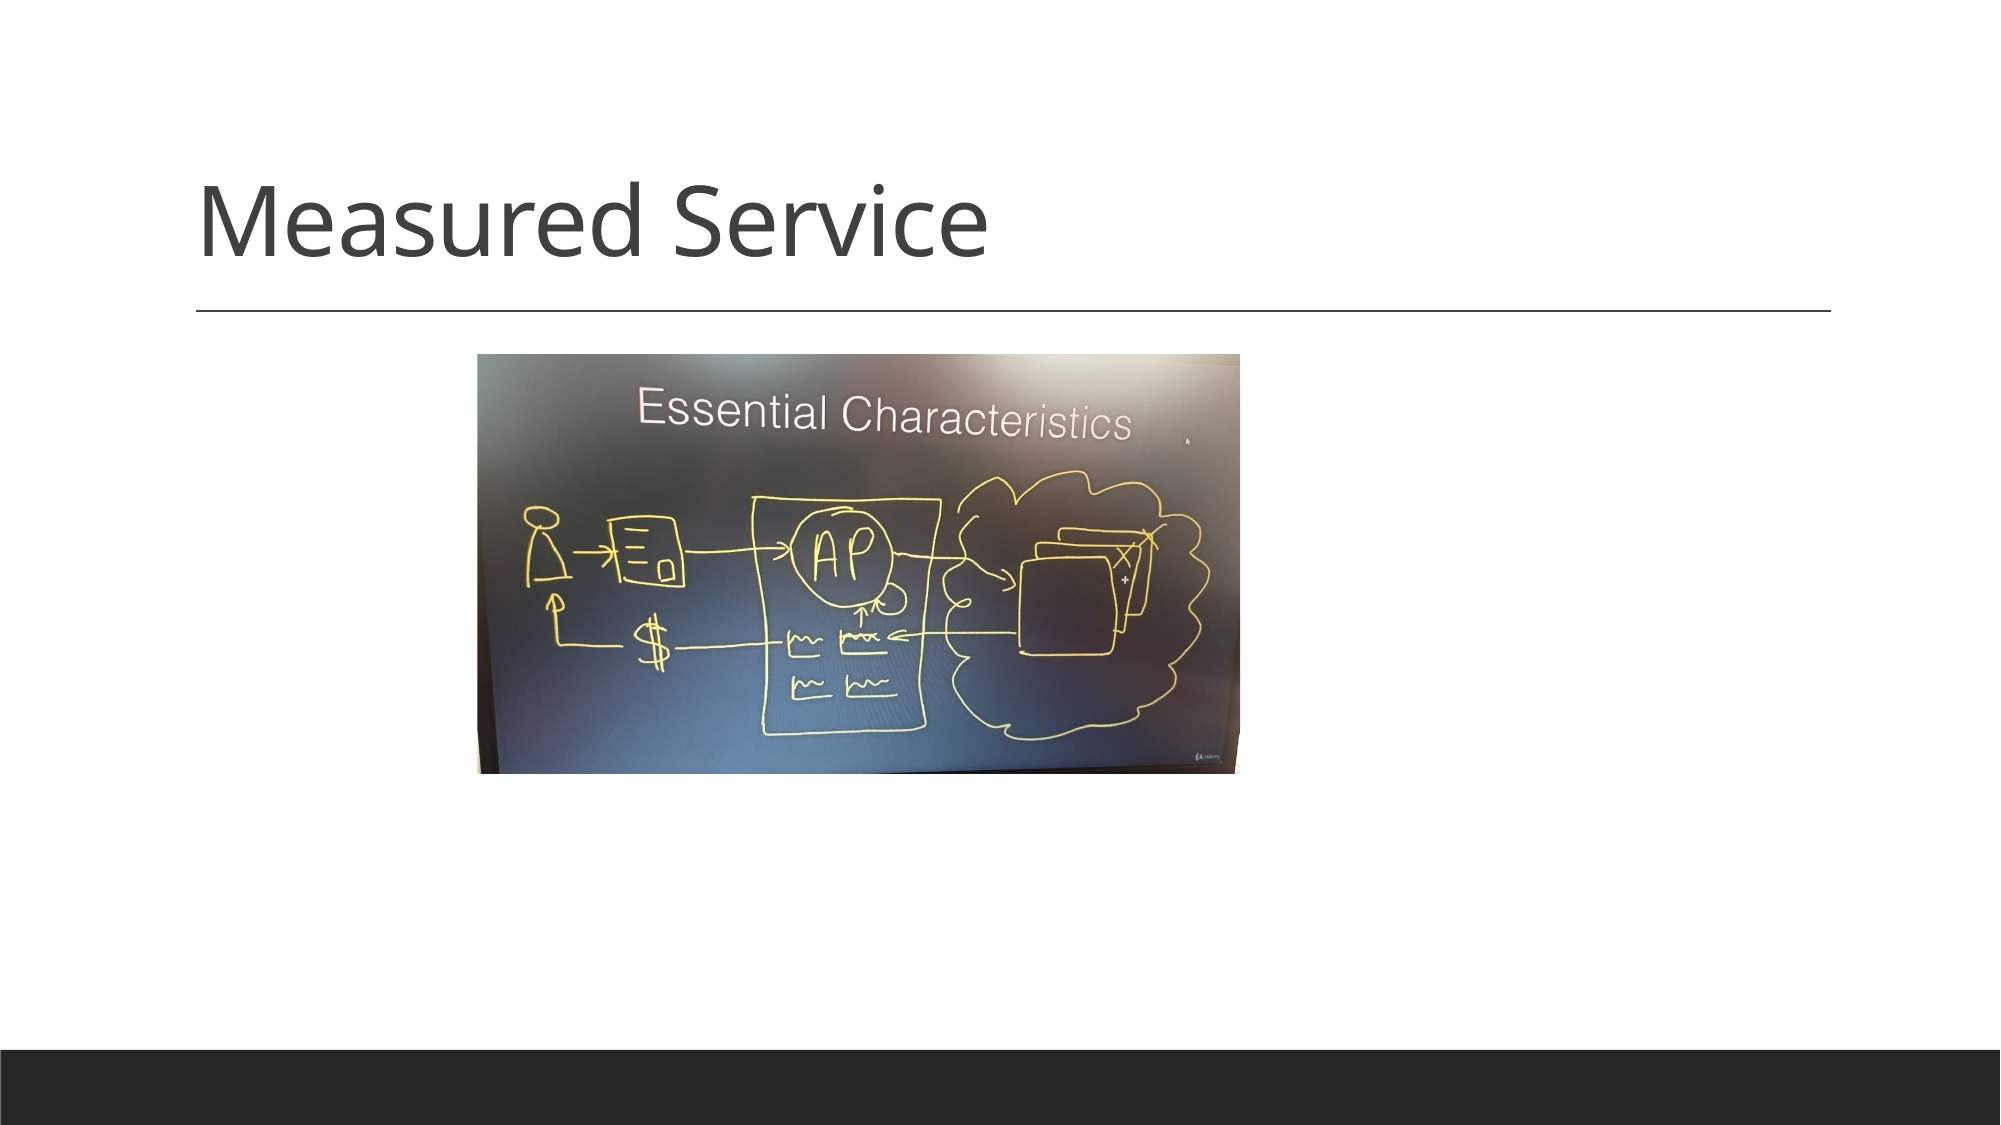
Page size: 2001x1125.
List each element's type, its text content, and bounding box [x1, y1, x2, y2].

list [476, 354, 1241, 775]
title Measured Service [180, 47, 1830, 285]
